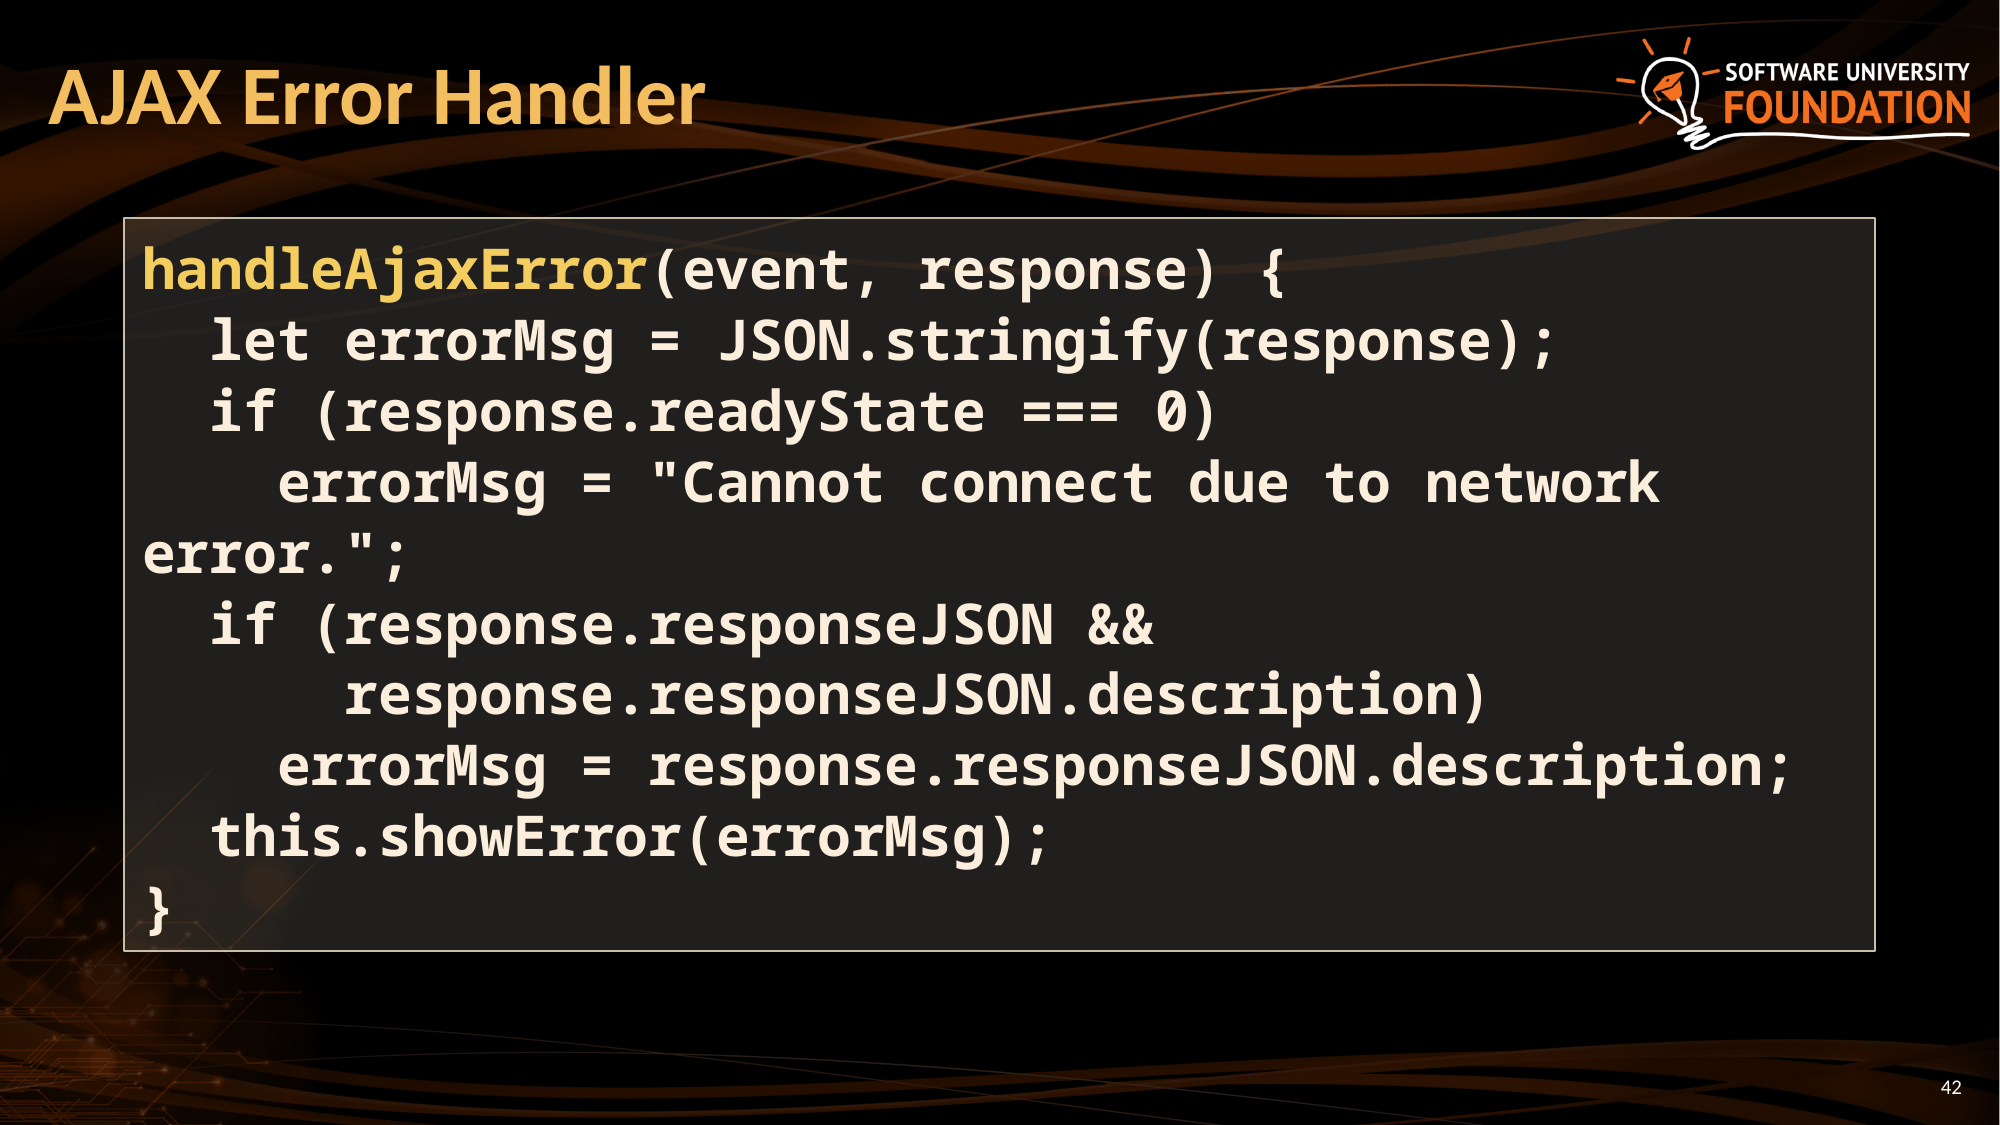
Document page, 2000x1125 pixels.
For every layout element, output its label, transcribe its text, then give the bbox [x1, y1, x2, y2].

title AJAX Error Handler [30, 6, 1602, 189]
picture [0, 0, 2000, 1125]
slide_number 42 [1897, 1070, 1968, 1103]
text_box handleAjaxError(event, response) { let errorMsg = JSON.stringify(response); if (response.readyState === 0) errorMsg = "Cannot connect due to network error."; if (response.responseJSON && response.responseJSON.description) errorMsg = response.responseJSON.description; this.showError(errorMsg); } [124, 218, 1875, 951]
